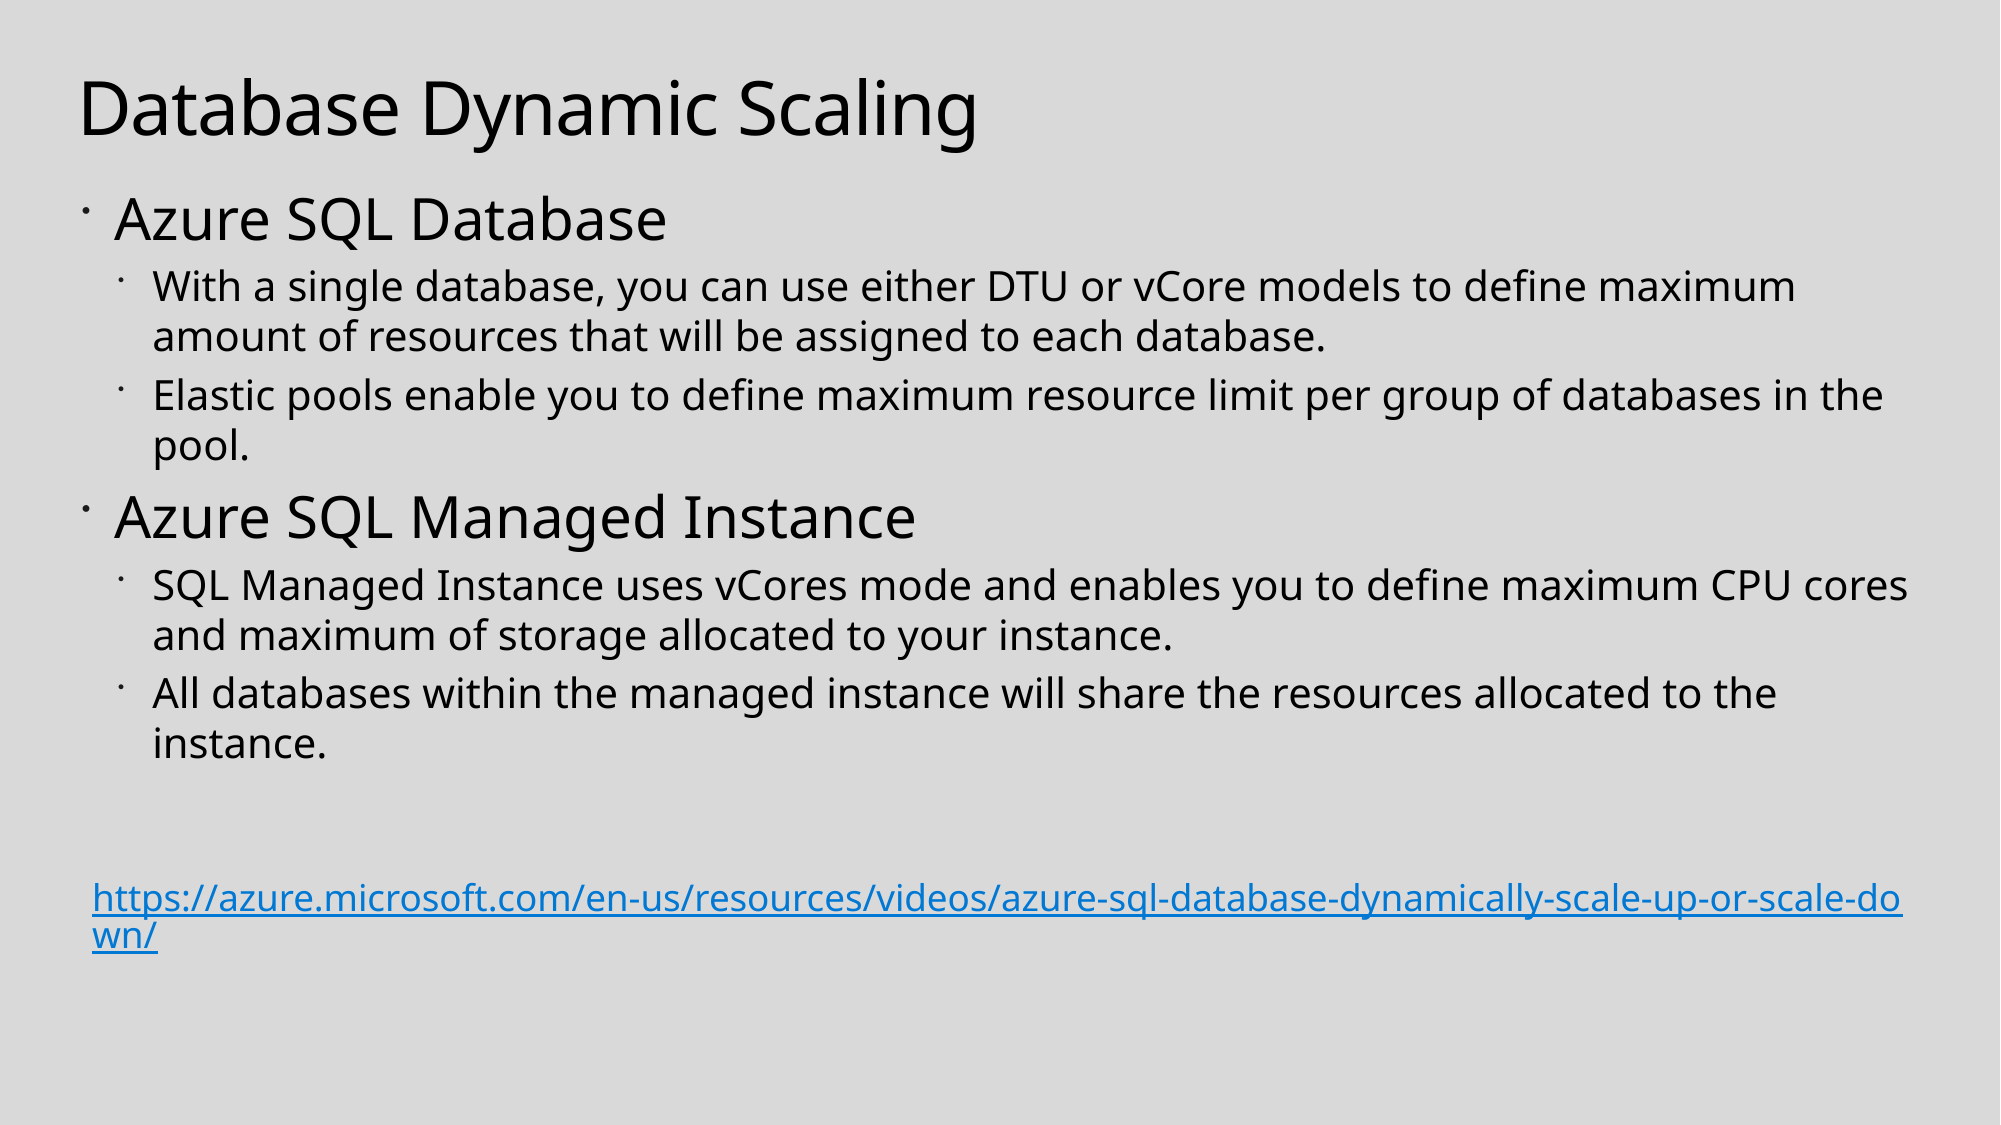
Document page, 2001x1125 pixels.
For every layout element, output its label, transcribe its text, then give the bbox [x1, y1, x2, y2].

list Azure SQL Database With a single database, you can use either DTU or vCore models to define maximum amount of resources that will be assigned to each database. Elastic pools enable you to define maximum resource limit per group of databases in the pool. Azure SQL Managed Instance SQL Managed Instance uses vCores mode and enables you to define maximum CPU cores and maximum of storage allocated to your instance. All databases within the managed instance will share the resources allocated to the instance. [77, 181, 1952, 681]
title Database Dynamic Scaling [77, 60, 1885, 152]
text_box https://azure.microsoft.com/en-us/resources/videos/azure-sql-database-dynamically-scale-up-or-scale-down/ [77, 867, 1935, 933]
